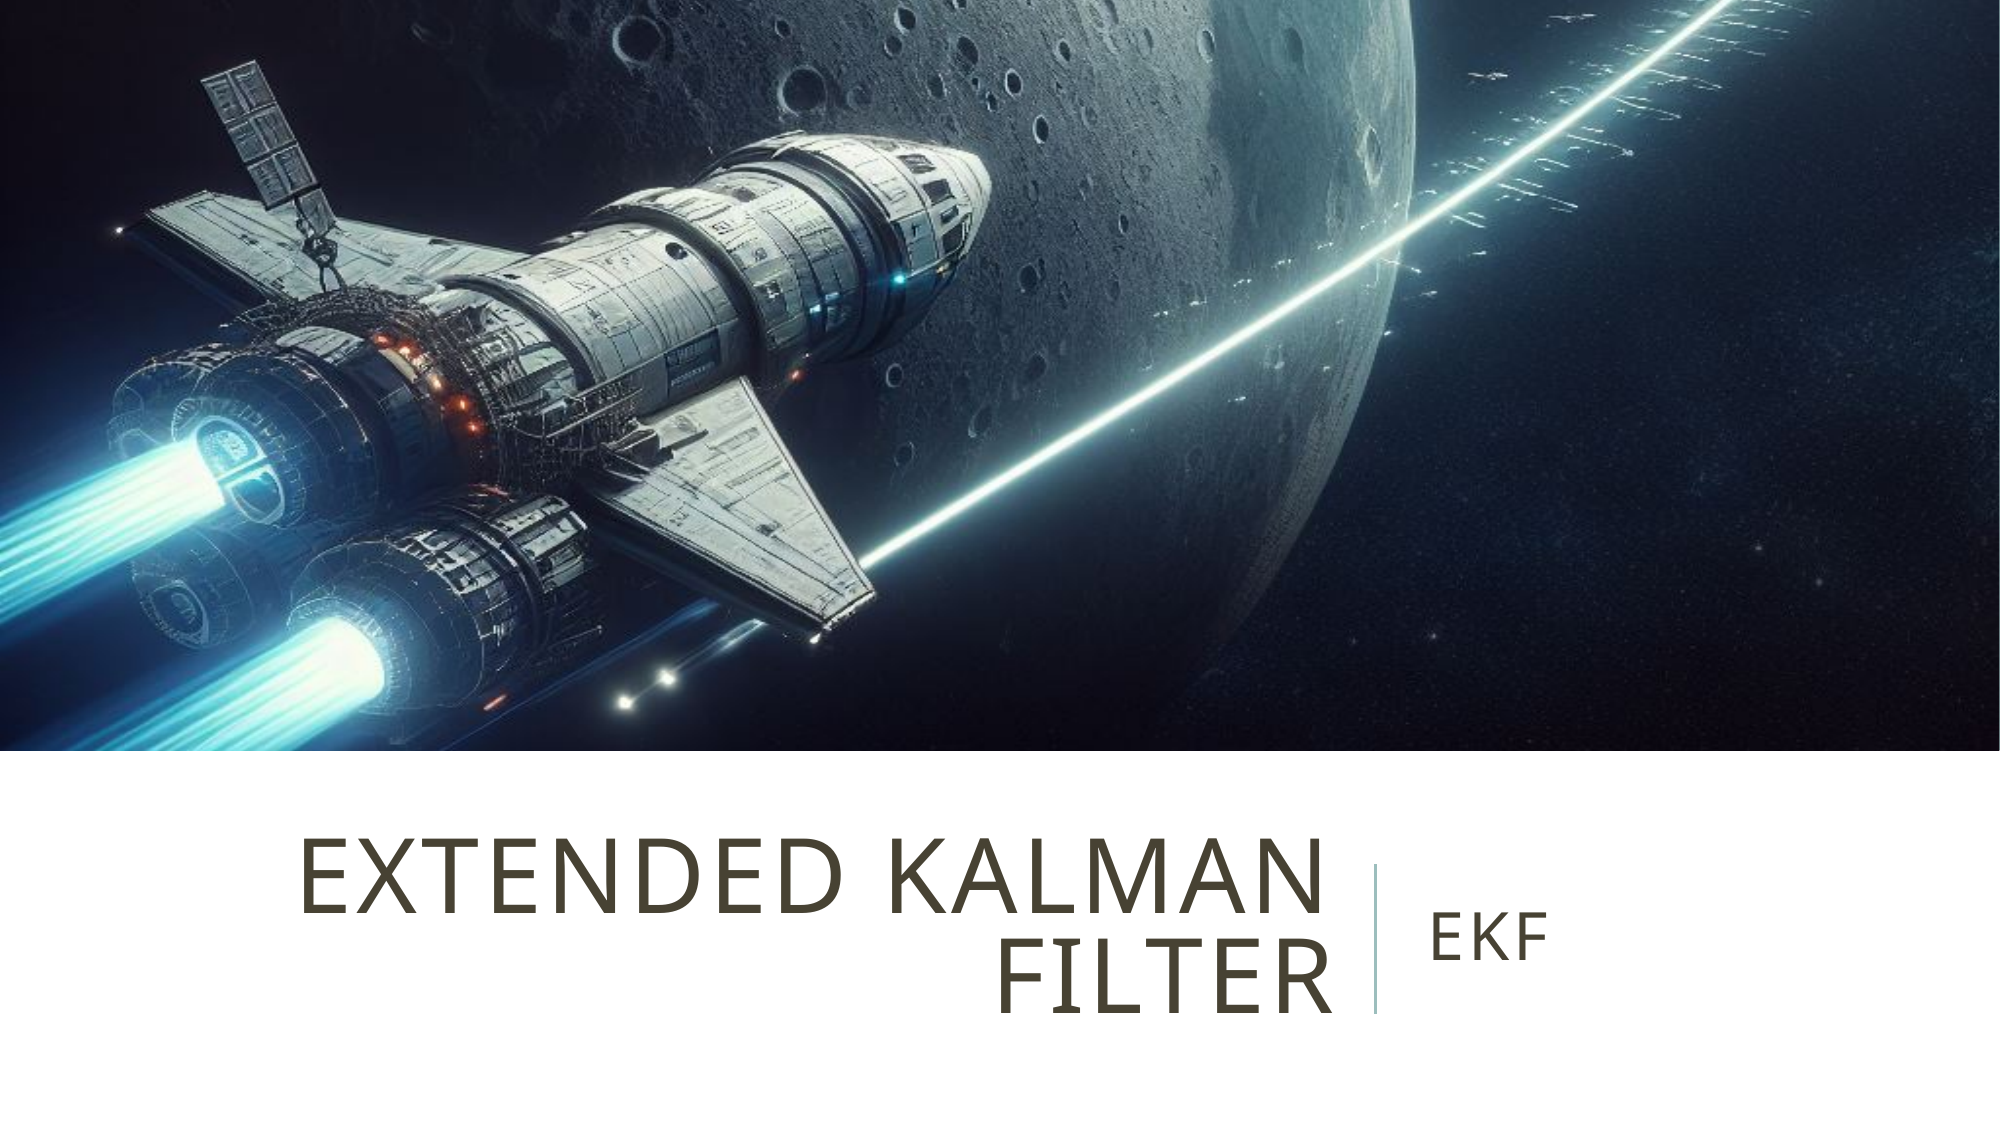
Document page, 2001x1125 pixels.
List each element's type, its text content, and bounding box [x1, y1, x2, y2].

title EXTENDED KALMAN FILTER [75, 813, 1350, 1054]
picture [0, 0, 2000, 751]
subtitle EKF [1412, 813, 1938, 1054]
